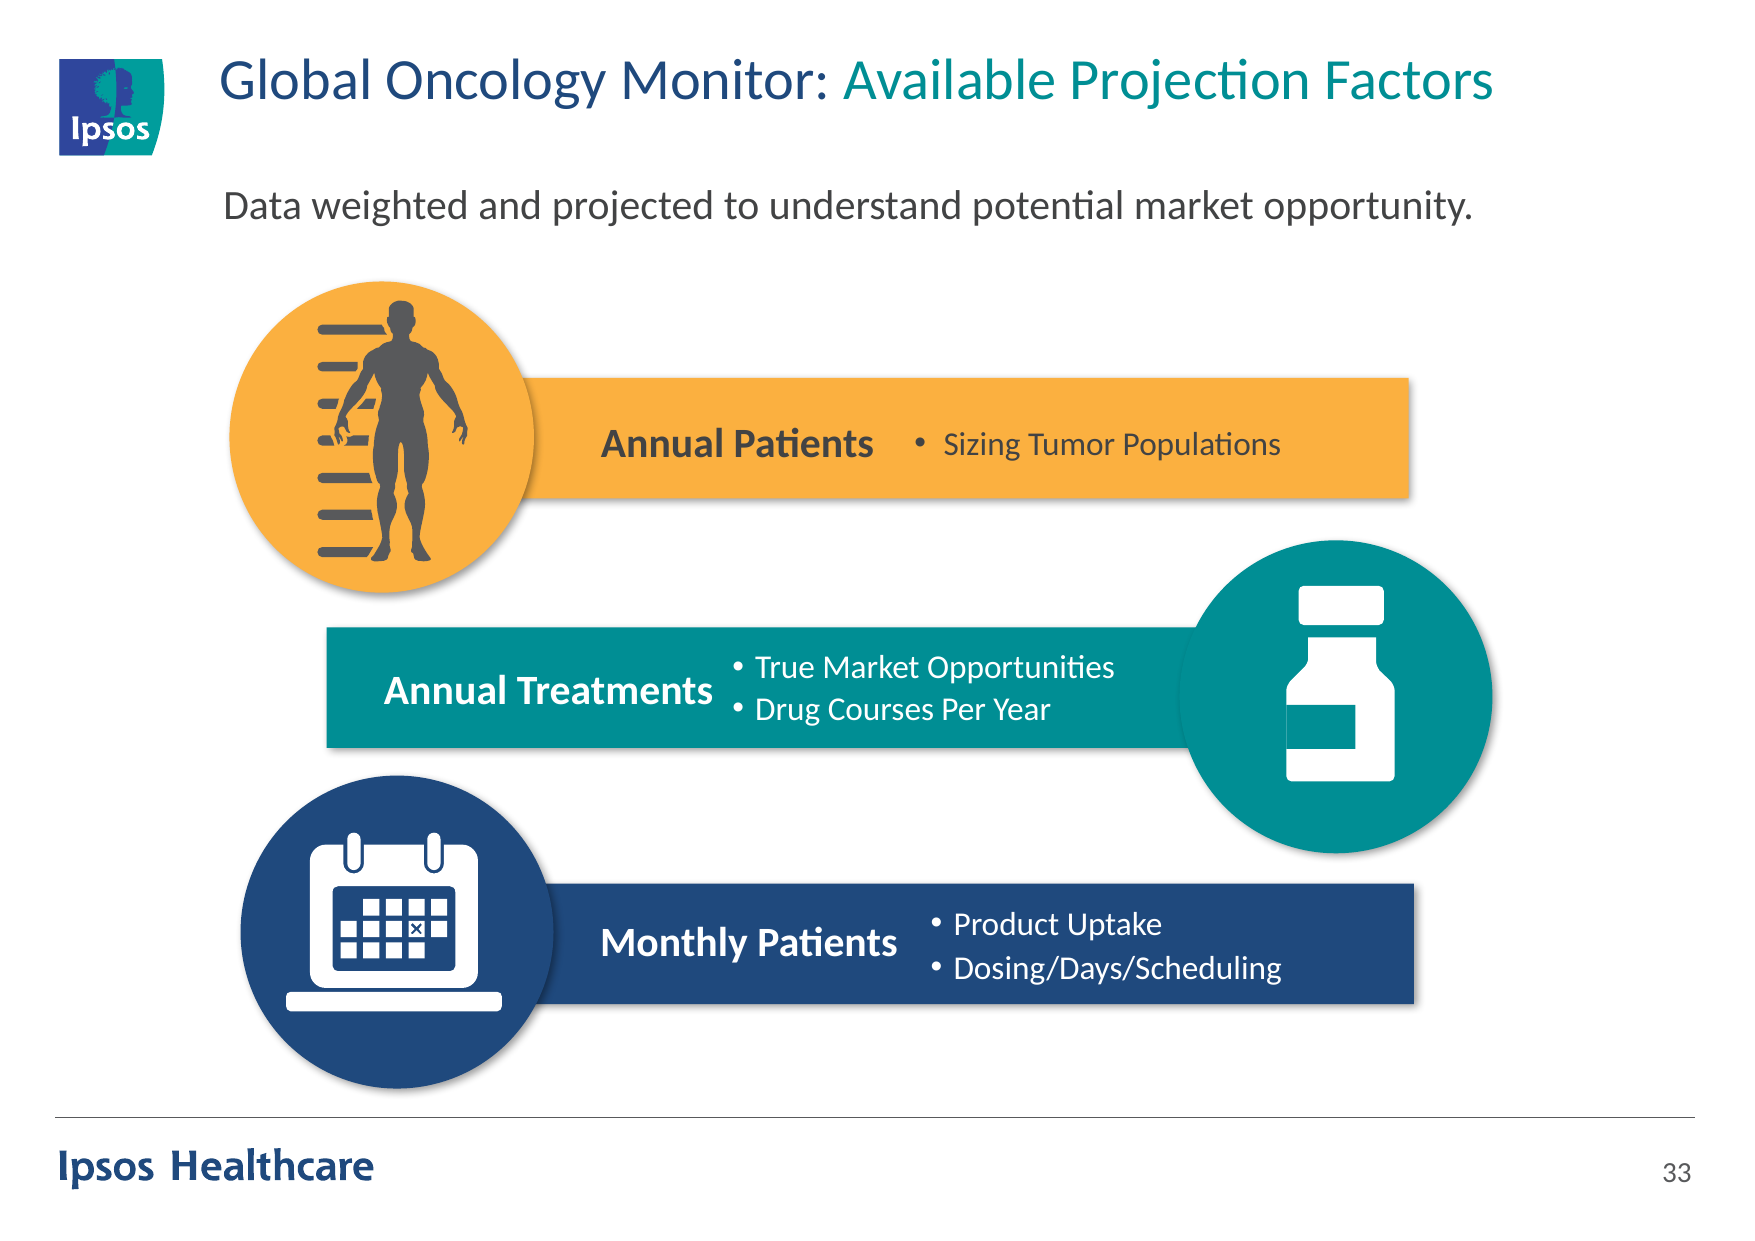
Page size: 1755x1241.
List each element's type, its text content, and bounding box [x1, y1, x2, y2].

slide_number 33 [1520, 1153, 1692, 1189]
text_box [1179, 540, 1493, 854]
text_box True Market Opportunities Drug Courses Per Year [726, 633, 1174, 742]
text_box [539, 376, 1411, 500]
text_box [558, 881, 1416, 1006]
title Global Oncology Monitor: Available Projection Factors [219, 54, 1694, 113]
text_box [325, 625, 1174, 750]
text_box Annual Patients [586, 407, 890, 473]
text_box Product Uptake Dosing/Days/Scheduling [924, 889, 1420, 1001]
text_box Sizing Tumor Populations [914, 410, 1490, 478]
text_box Data weighted and projected to understand potential market opportunity. [223, 155, 1563, 256]
text_box Monthly Patients [585, 907, 913, 972]
text_box Annual Treatments [369, 655, 729, 721]
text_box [240, 775, 554, 1089]
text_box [229, 281, 535, 593]
